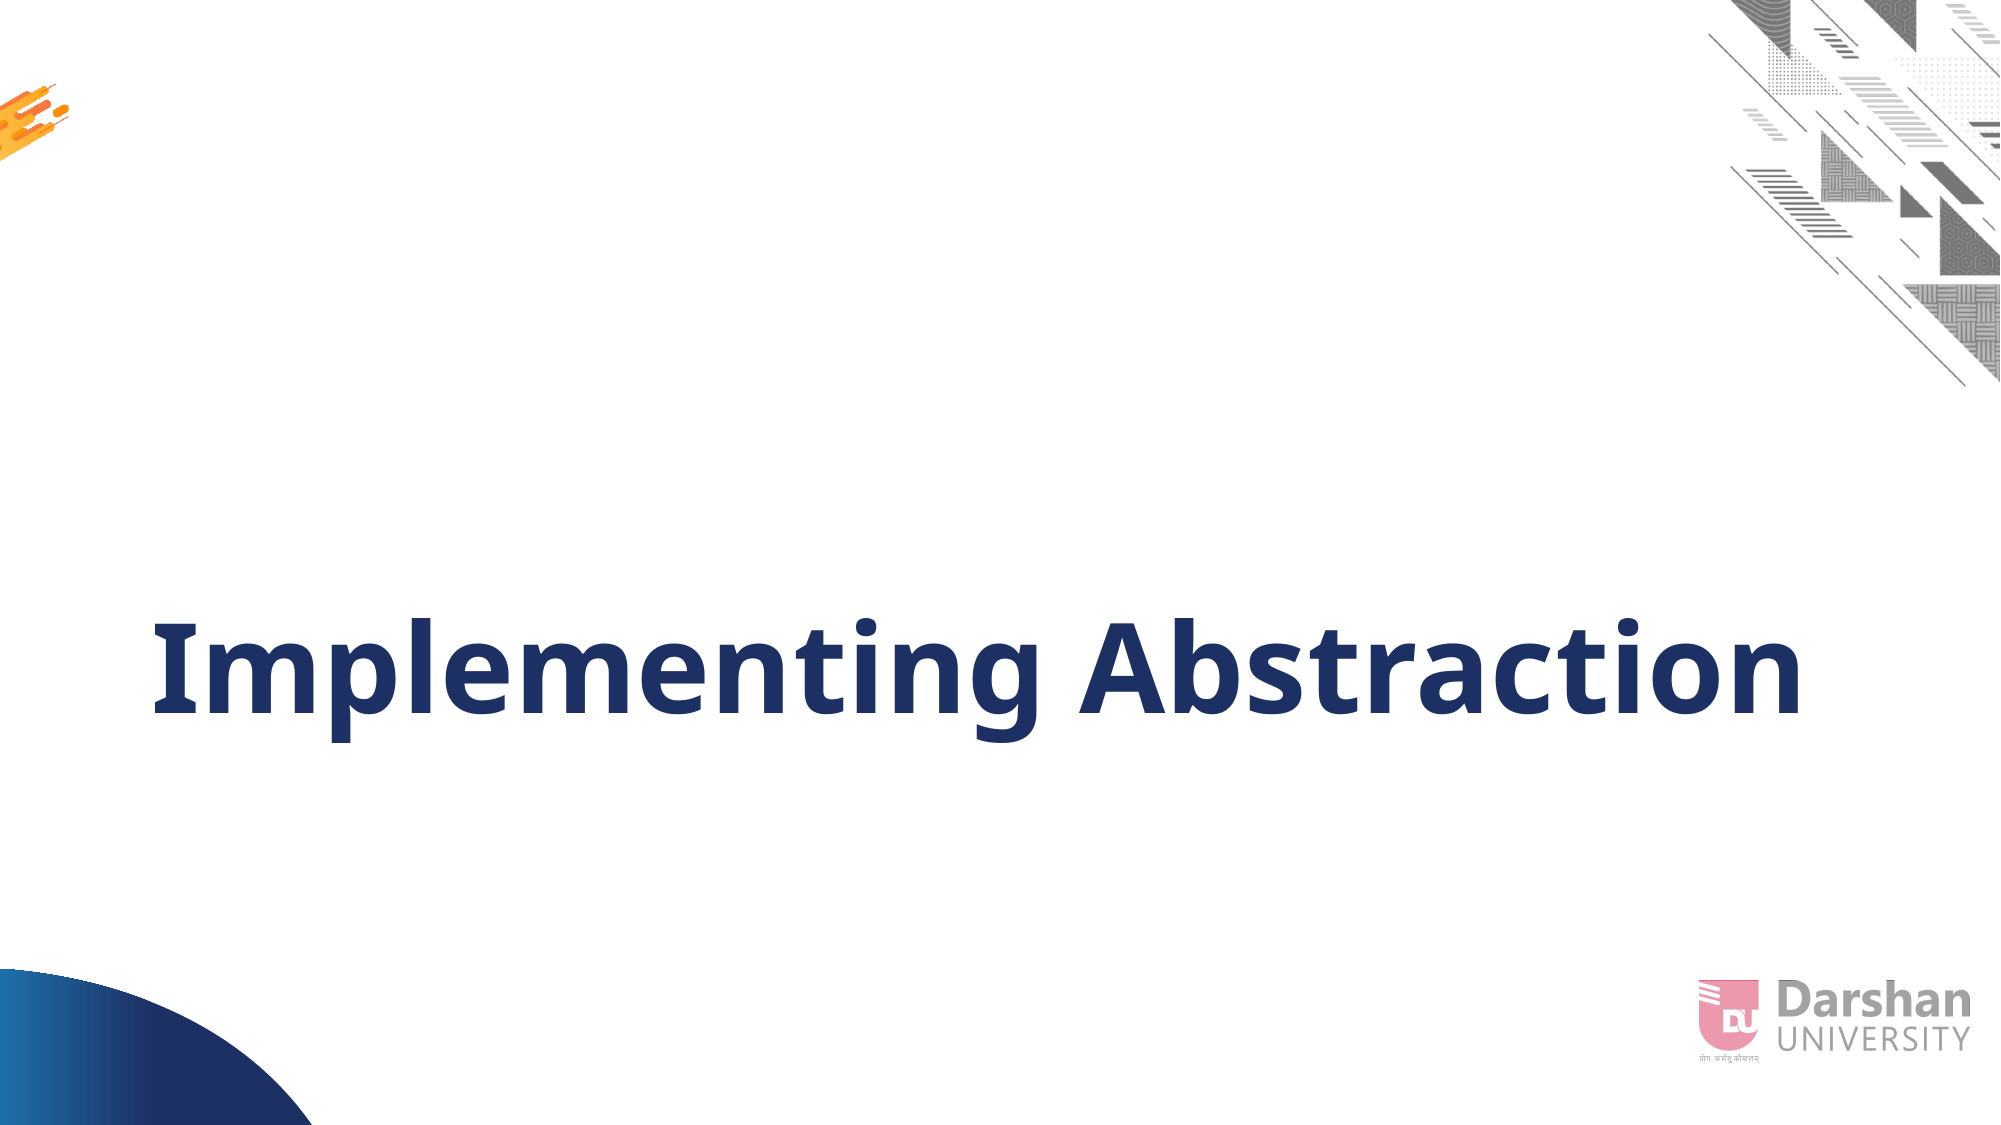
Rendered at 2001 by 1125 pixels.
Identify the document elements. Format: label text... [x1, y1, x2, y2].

text_box Overridden methods in Java are similar to virtual functions in C++ and C#. [1699, 980, 1970, 1063]
title Implementing Abstraction [136, 280, 1862, 749]
picture [0, 65, 90, 193]
